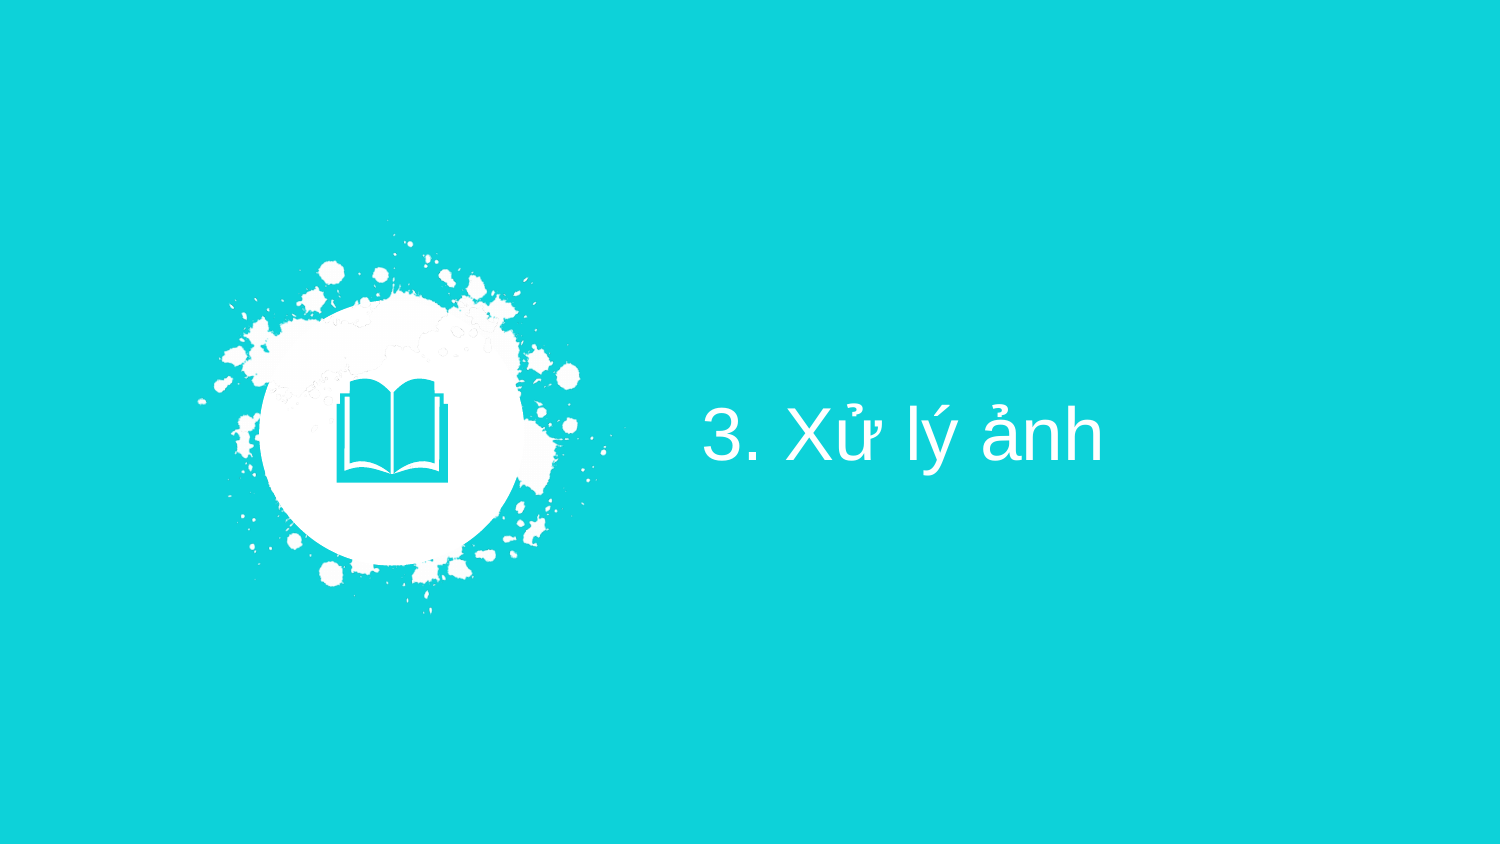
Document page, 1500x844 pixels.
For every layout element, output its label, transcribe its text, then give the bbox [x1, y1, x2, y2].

text_box [334, 376, 450, 485]
list 3. Xử lý ảnh [686, 343, 1418, 519]
picture [164, 170, 672, 636]
